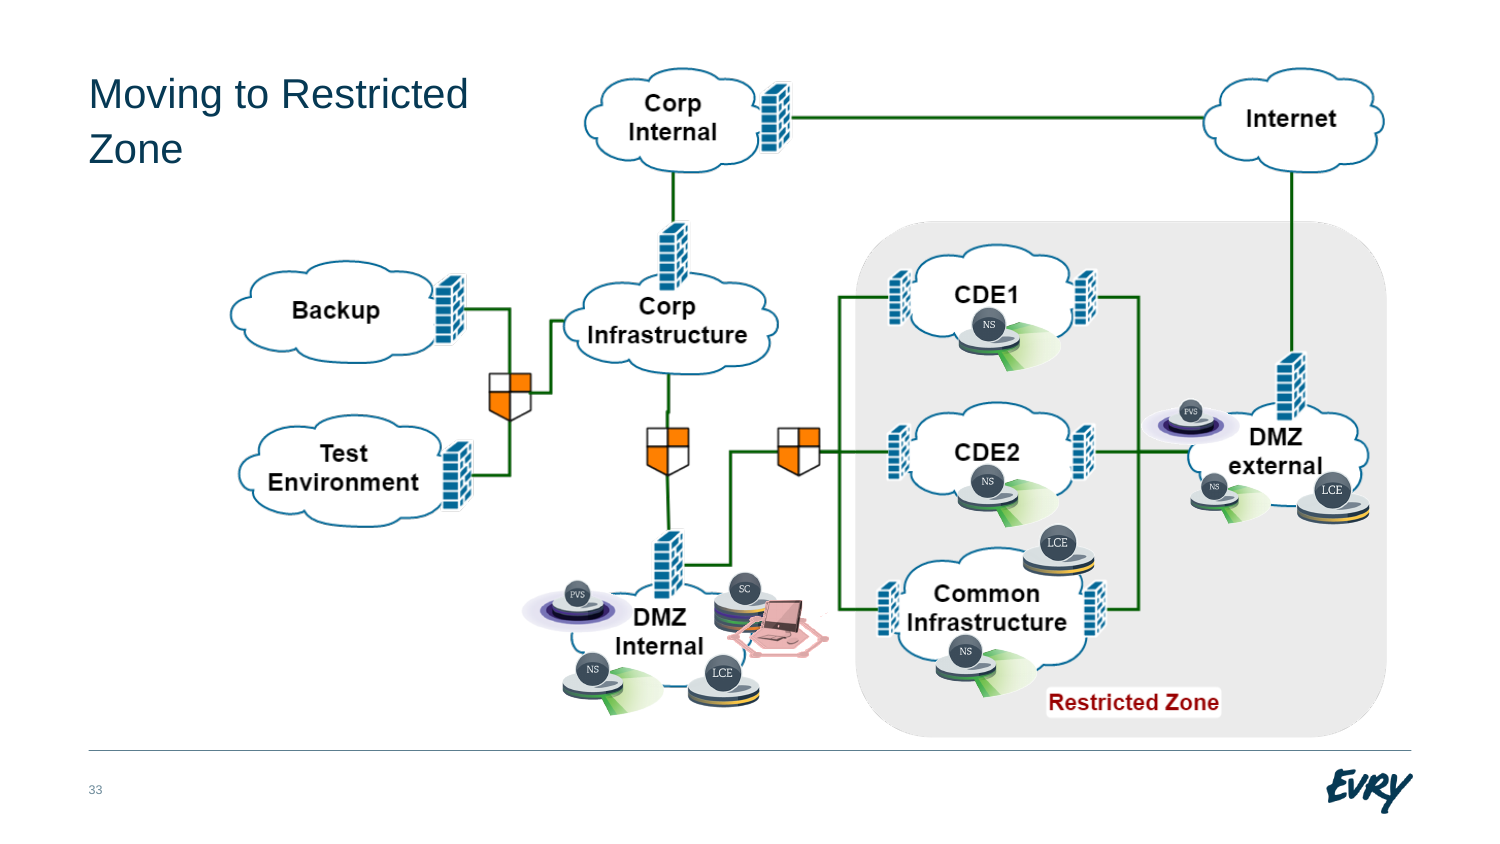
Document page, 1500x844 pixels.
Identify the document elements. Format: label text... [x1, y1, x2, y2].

picture [935, 633, 1037, 698]
slide_number 33 [88, 781, 119, 797]
picture [521, 579, 633, 633]
picture [1190, 472, 1271, 524]
picture [958, 306, 1061, 372]
picture [957, 463, 1095, 578]
picture [562, 651, 664, 716]
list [220, 61, 1388, 738]
title Moving to Restricted Zone [88, 62, 220, 227]
picture [1296, 470, 1370, 525]
picture [1326, 768, 1413, 814]
picture [687, 571, 829, 708]
picture [1388, 779, 1413, 814]
picture [1141, 398, 1240, 445]
picture [1376, 779, 1383, 785]
